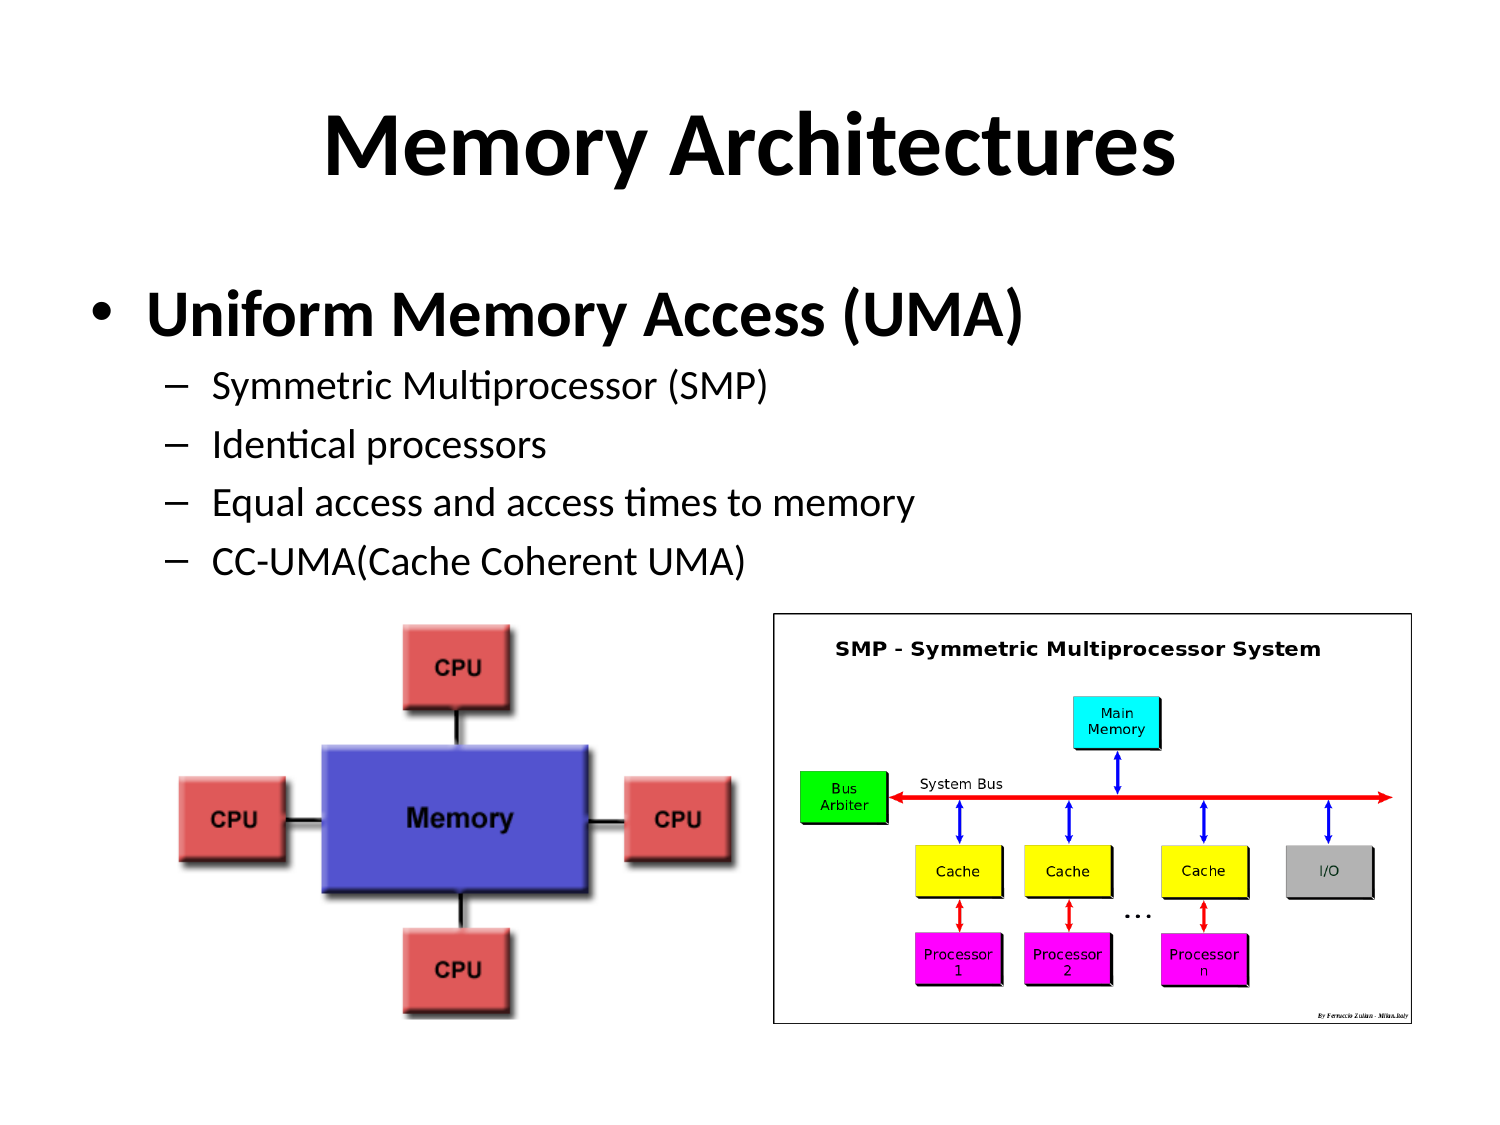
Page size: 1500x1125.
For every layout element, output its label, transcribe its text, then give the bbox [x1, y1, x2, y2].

title Memory Architectures [75, 45, 1425, 233]
list Uniform Memory Access (UMA) Symmetric Multiprocessor (SMP) Identical processors Equal access and access times to memory CC-UMA(Cache Coherent UMA) [75, 262, 1425, 1005]
picture [159, 616, 750, 1024]
picture [773, 612, 1412, 1024]
